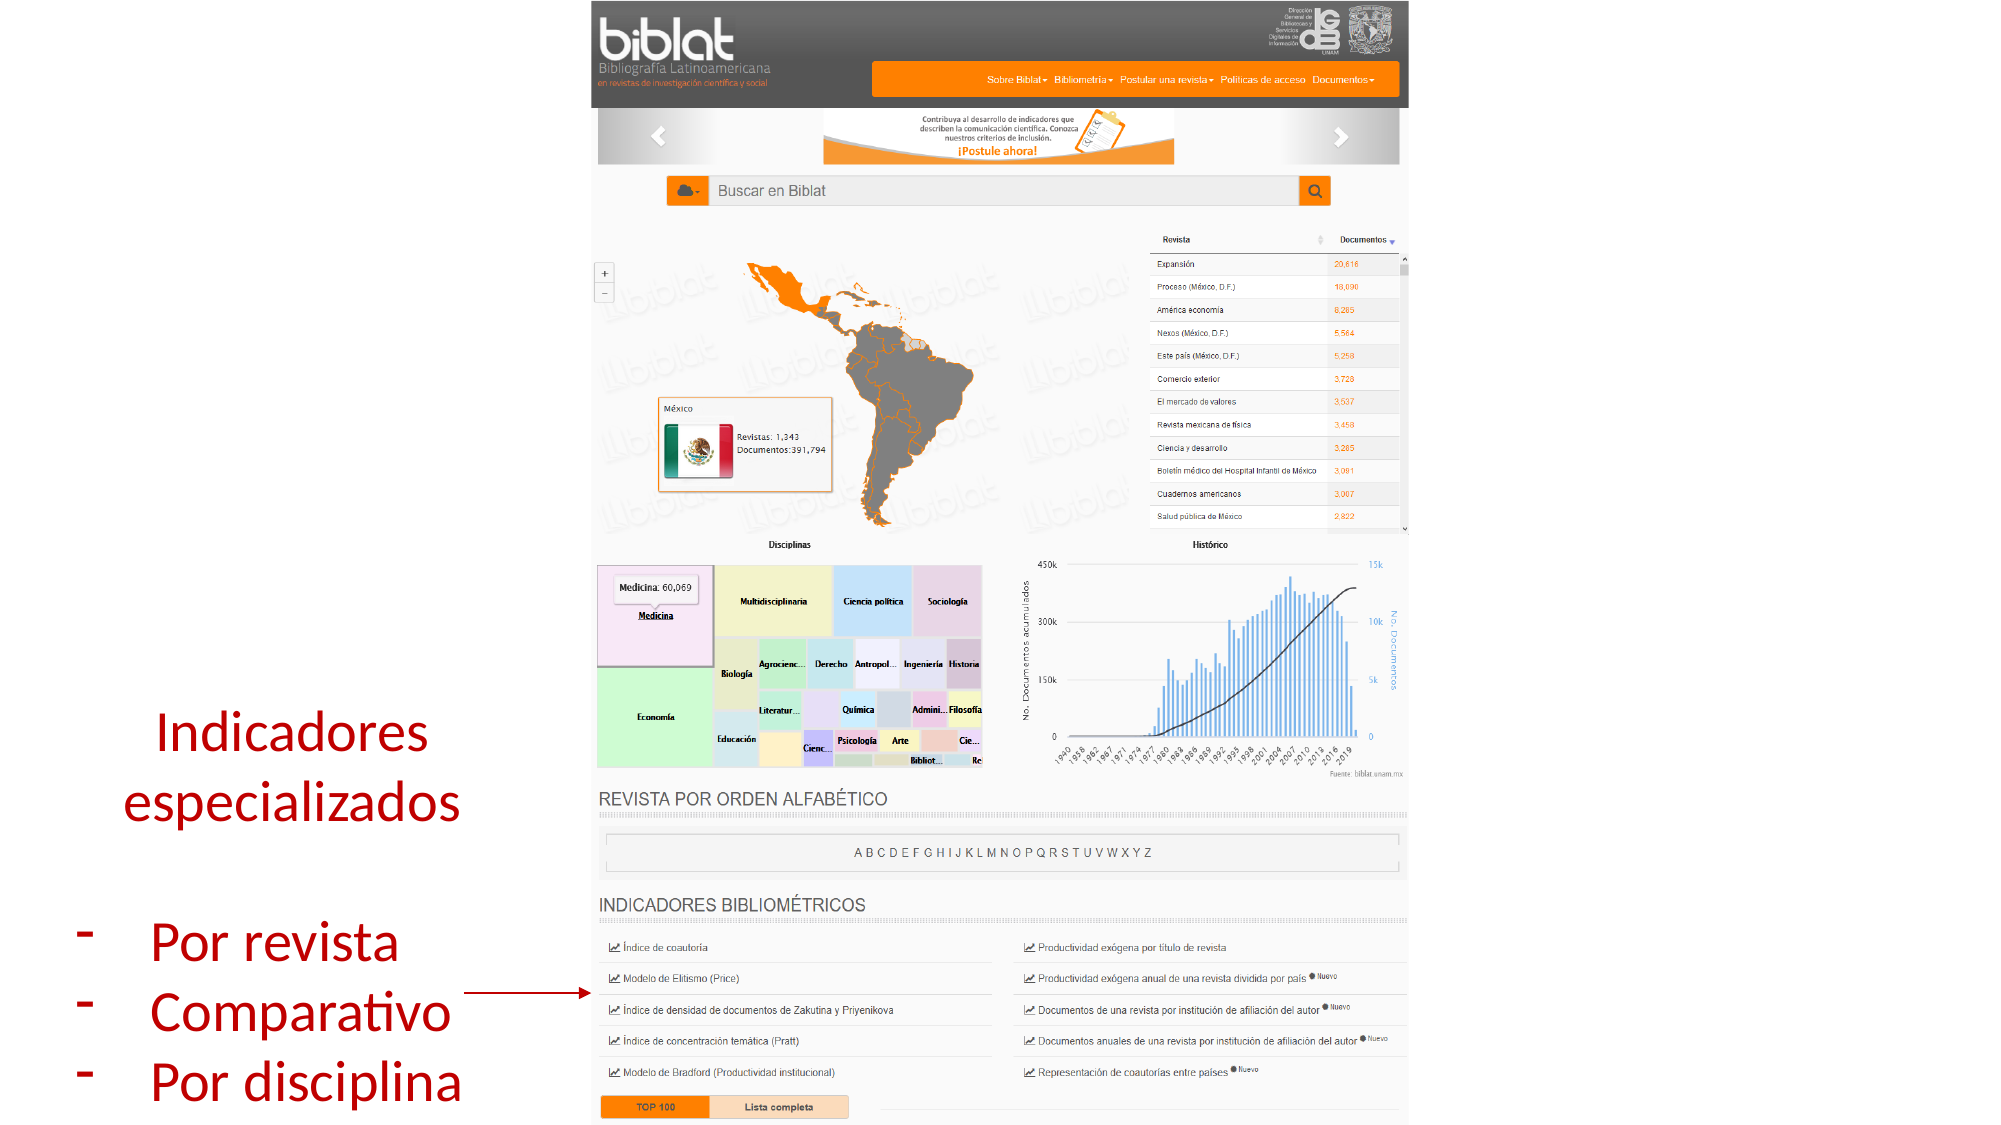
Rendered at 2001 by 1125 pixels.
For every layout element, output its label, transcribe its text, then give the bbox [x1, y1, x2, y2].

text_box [591, 0, 1409, 1125]
text_box Indicadores especializados Por revista Comparativo Por disciplina [60, 685, 524, 1121]
